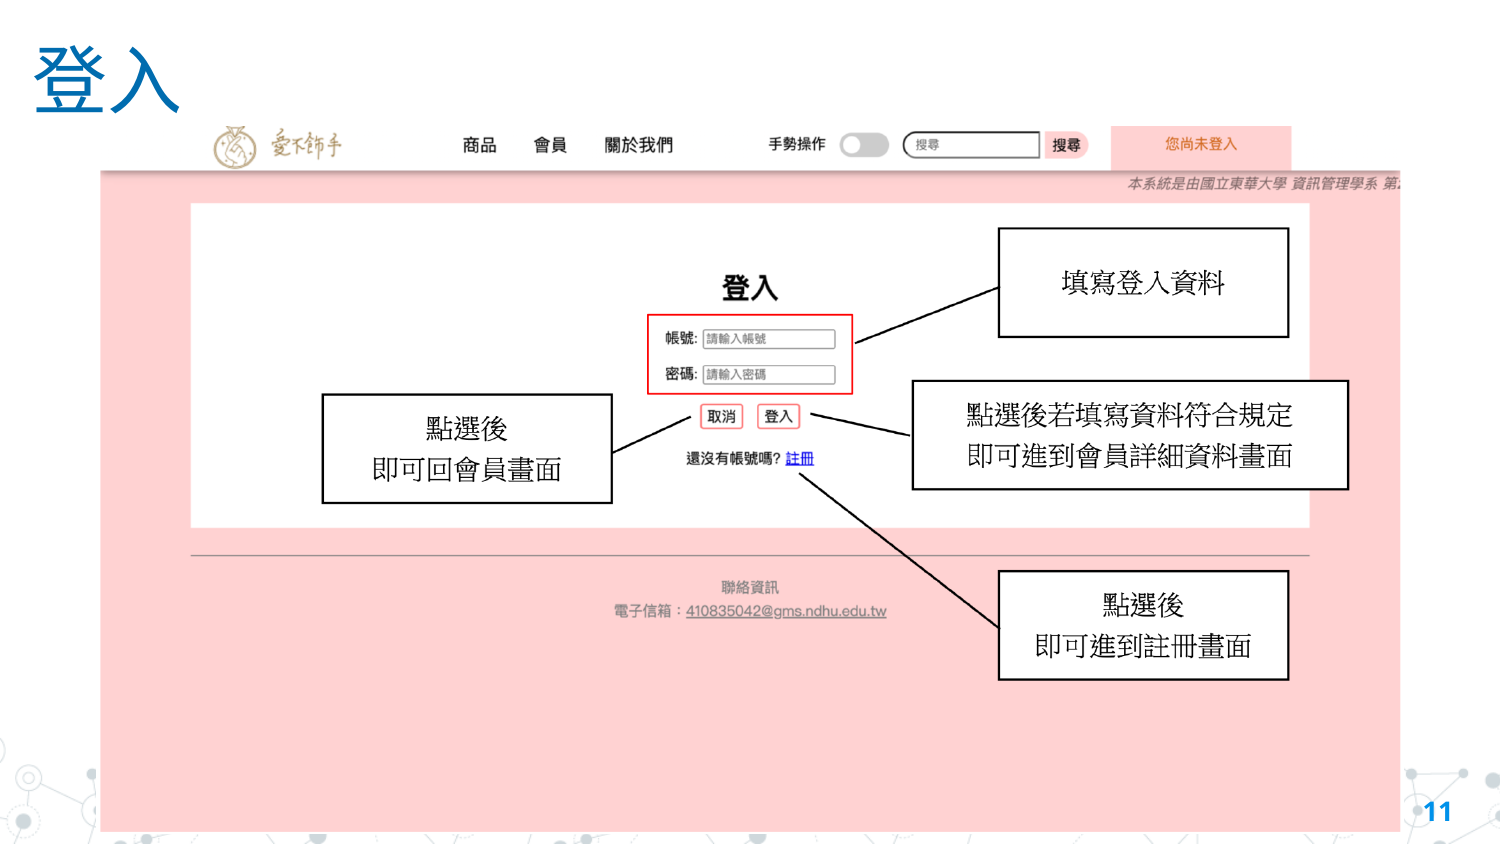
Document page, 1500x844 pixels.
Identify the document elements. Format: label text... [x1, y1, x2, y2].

picture [0, 0, 1500, 844]
slide_number 11 [1378, 779, 1469, 844]
text_box 登入 [17, 22, 404, 139]
